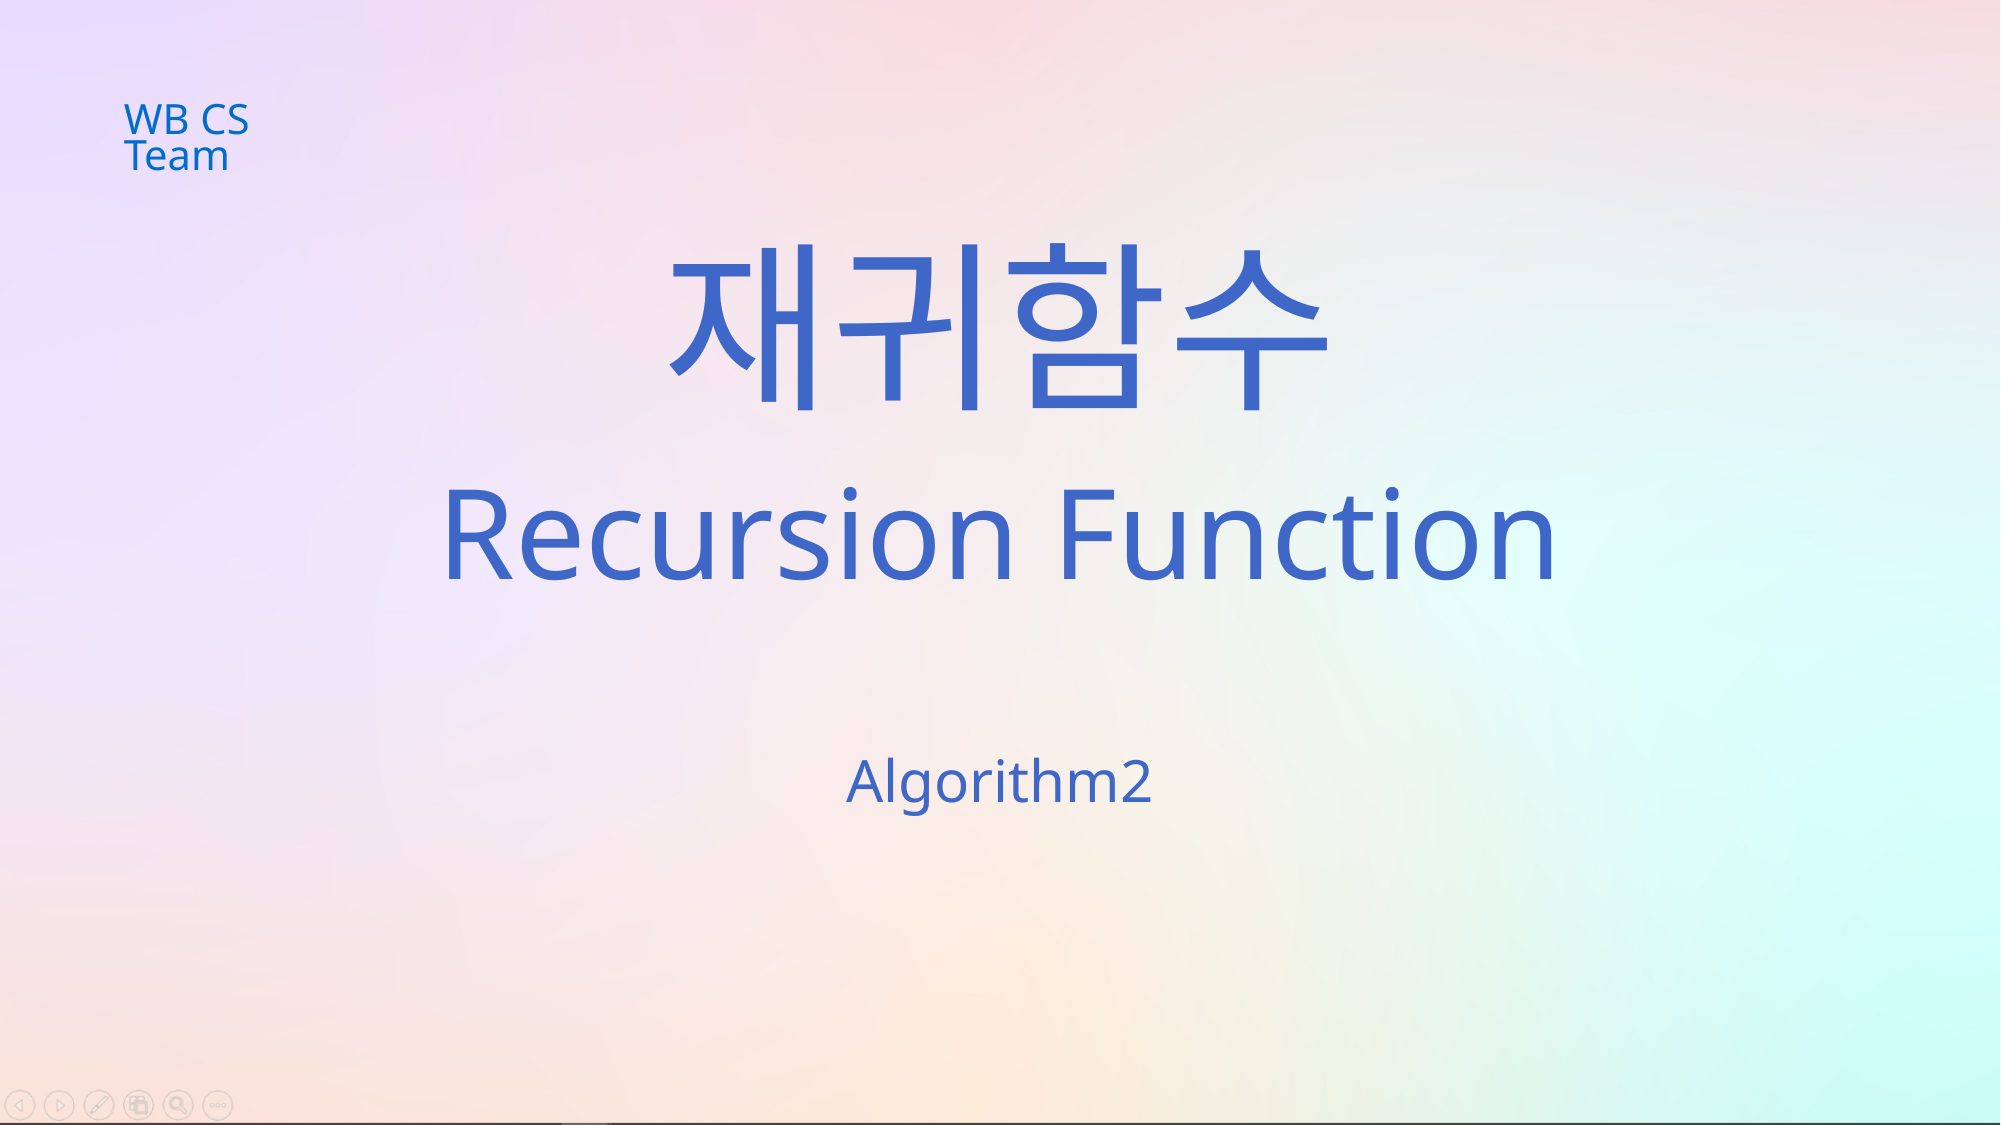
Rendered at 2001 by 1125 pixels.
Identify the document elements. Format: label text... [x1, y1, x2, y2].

text_box Recursion Function [0, 530, 2000, 605]
text_box Algorithm2 [685, 774, 1315, 814]
picture [0, 0, 2001, 1125]
text_box 재귀함수 [0, 327, 2000, 434]
text_box WB CS Team [123, 106, 358, 179]
